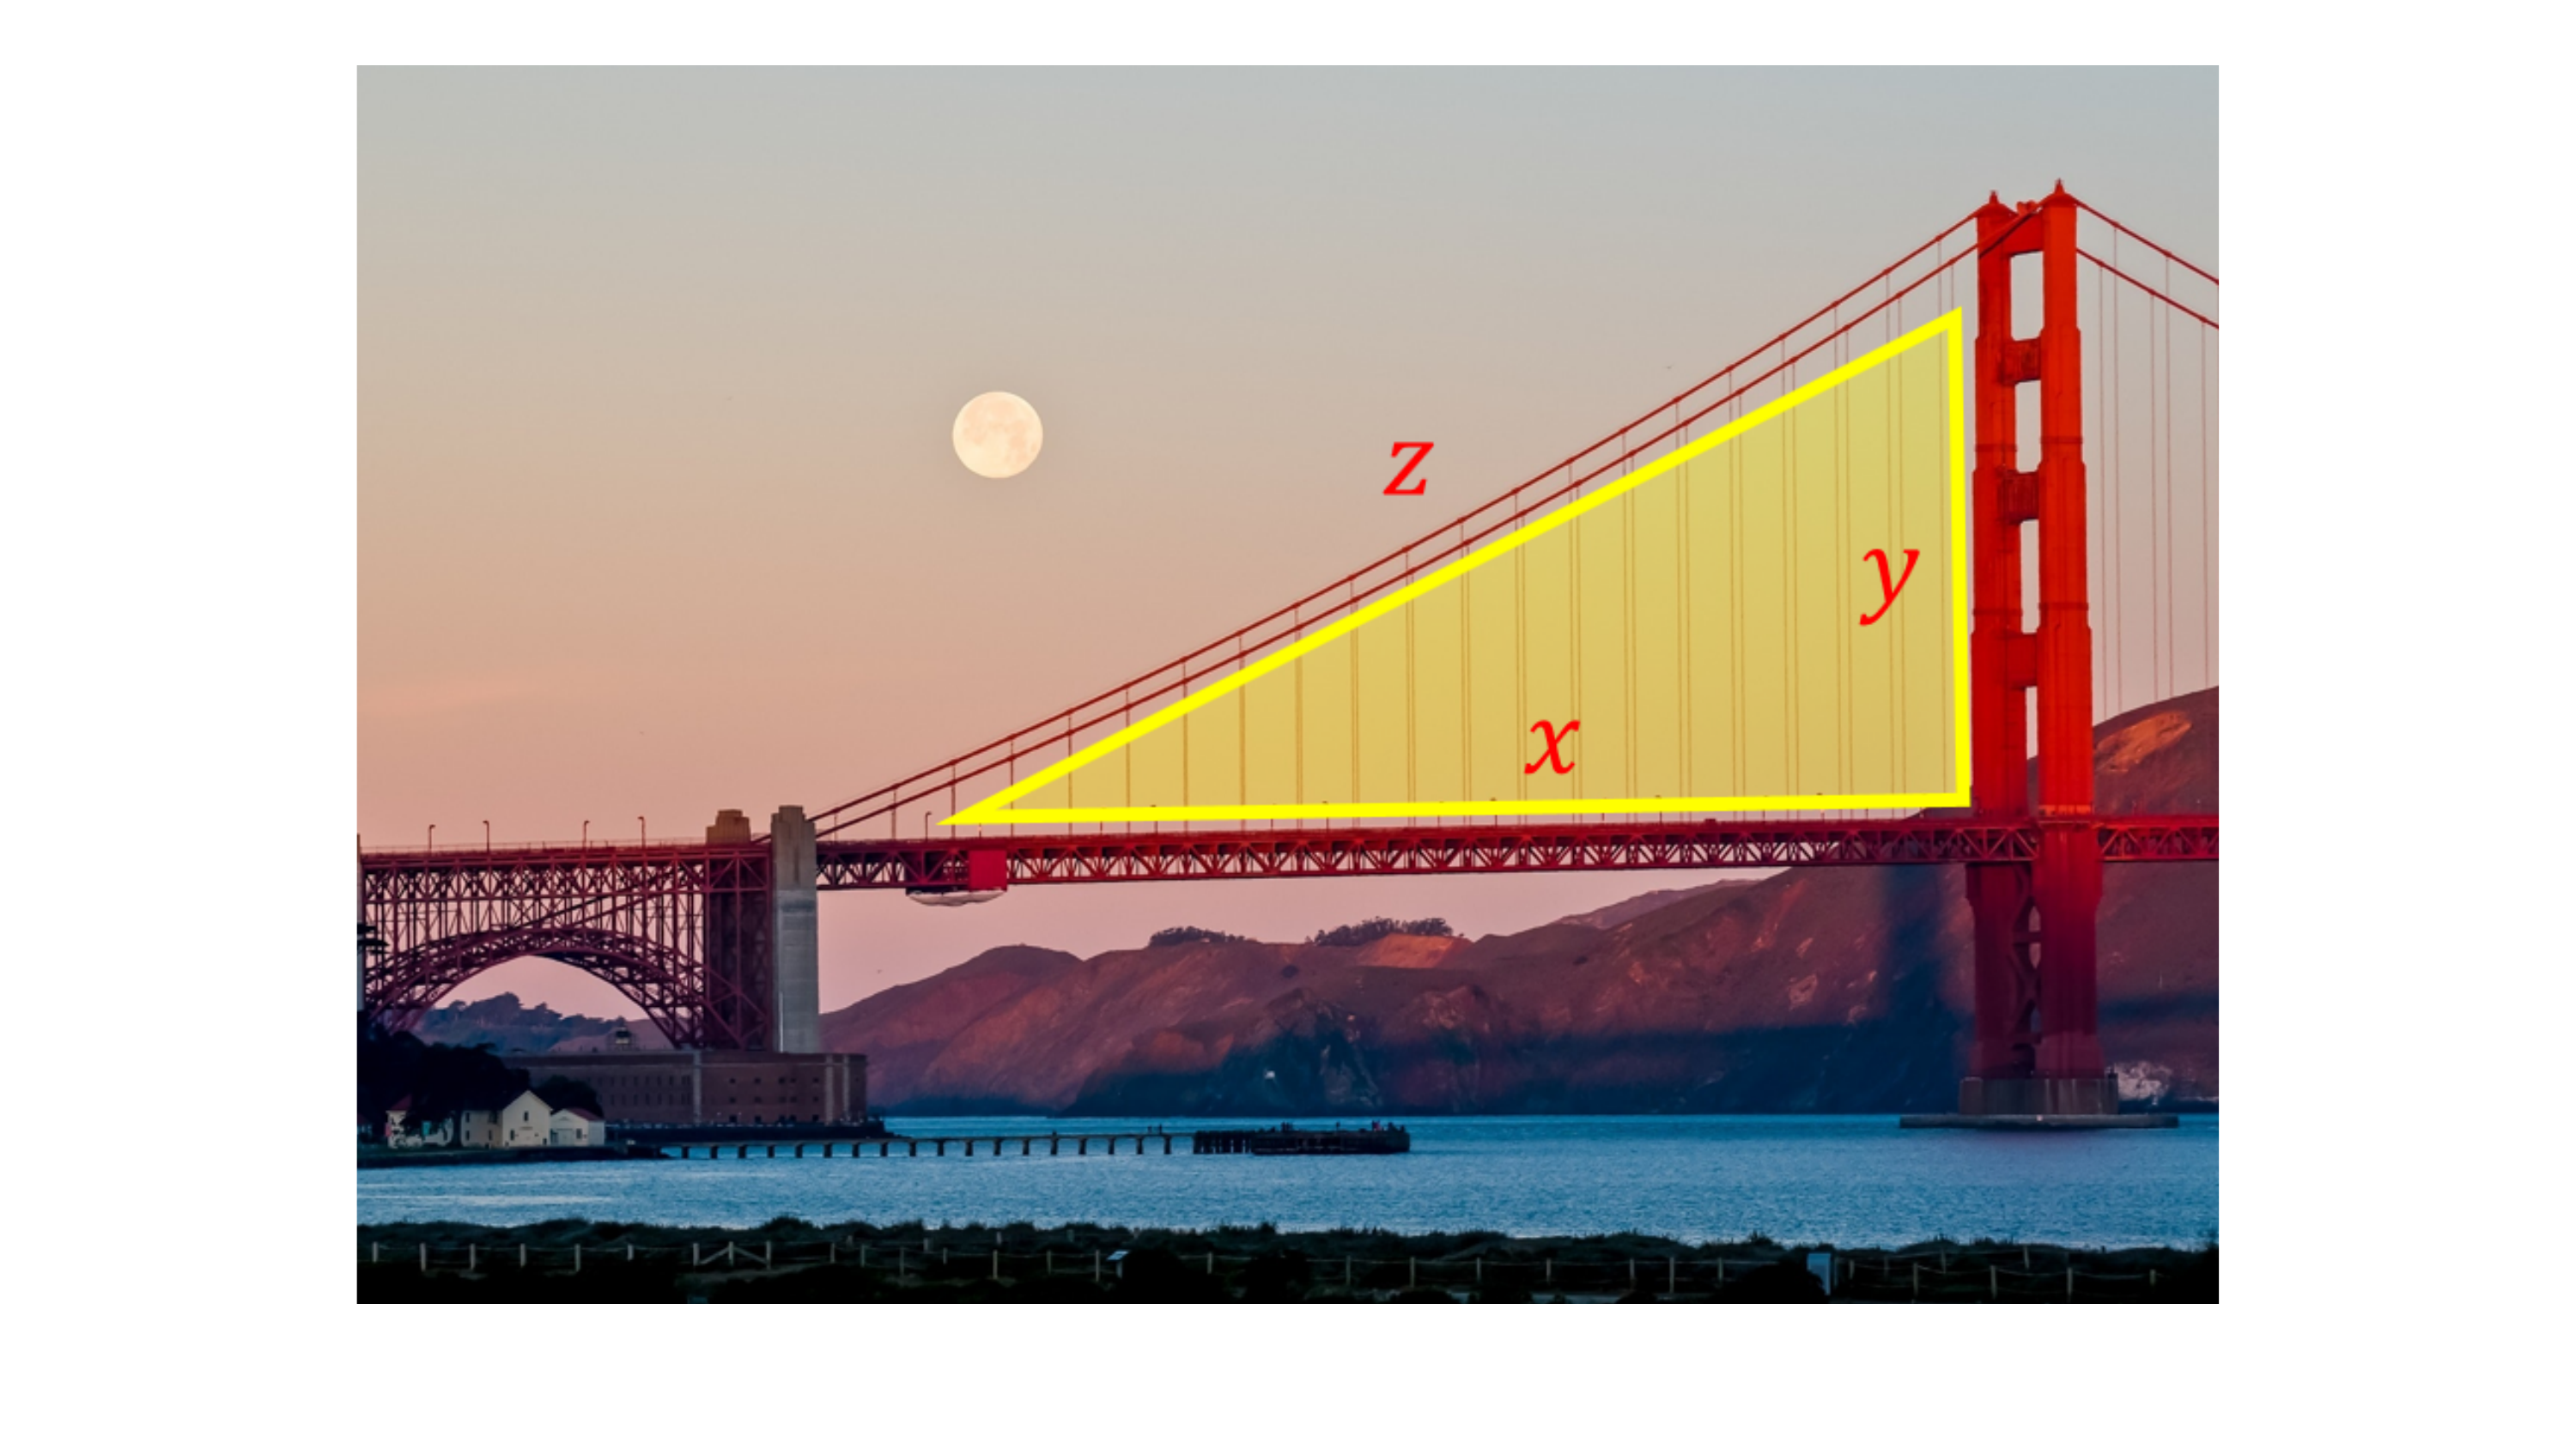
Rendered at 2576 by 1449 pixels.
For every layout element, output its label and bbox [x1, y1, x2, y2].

picture [356, 64, 2220, 1304]
picture [2197, 1122, 2220, 1130]
